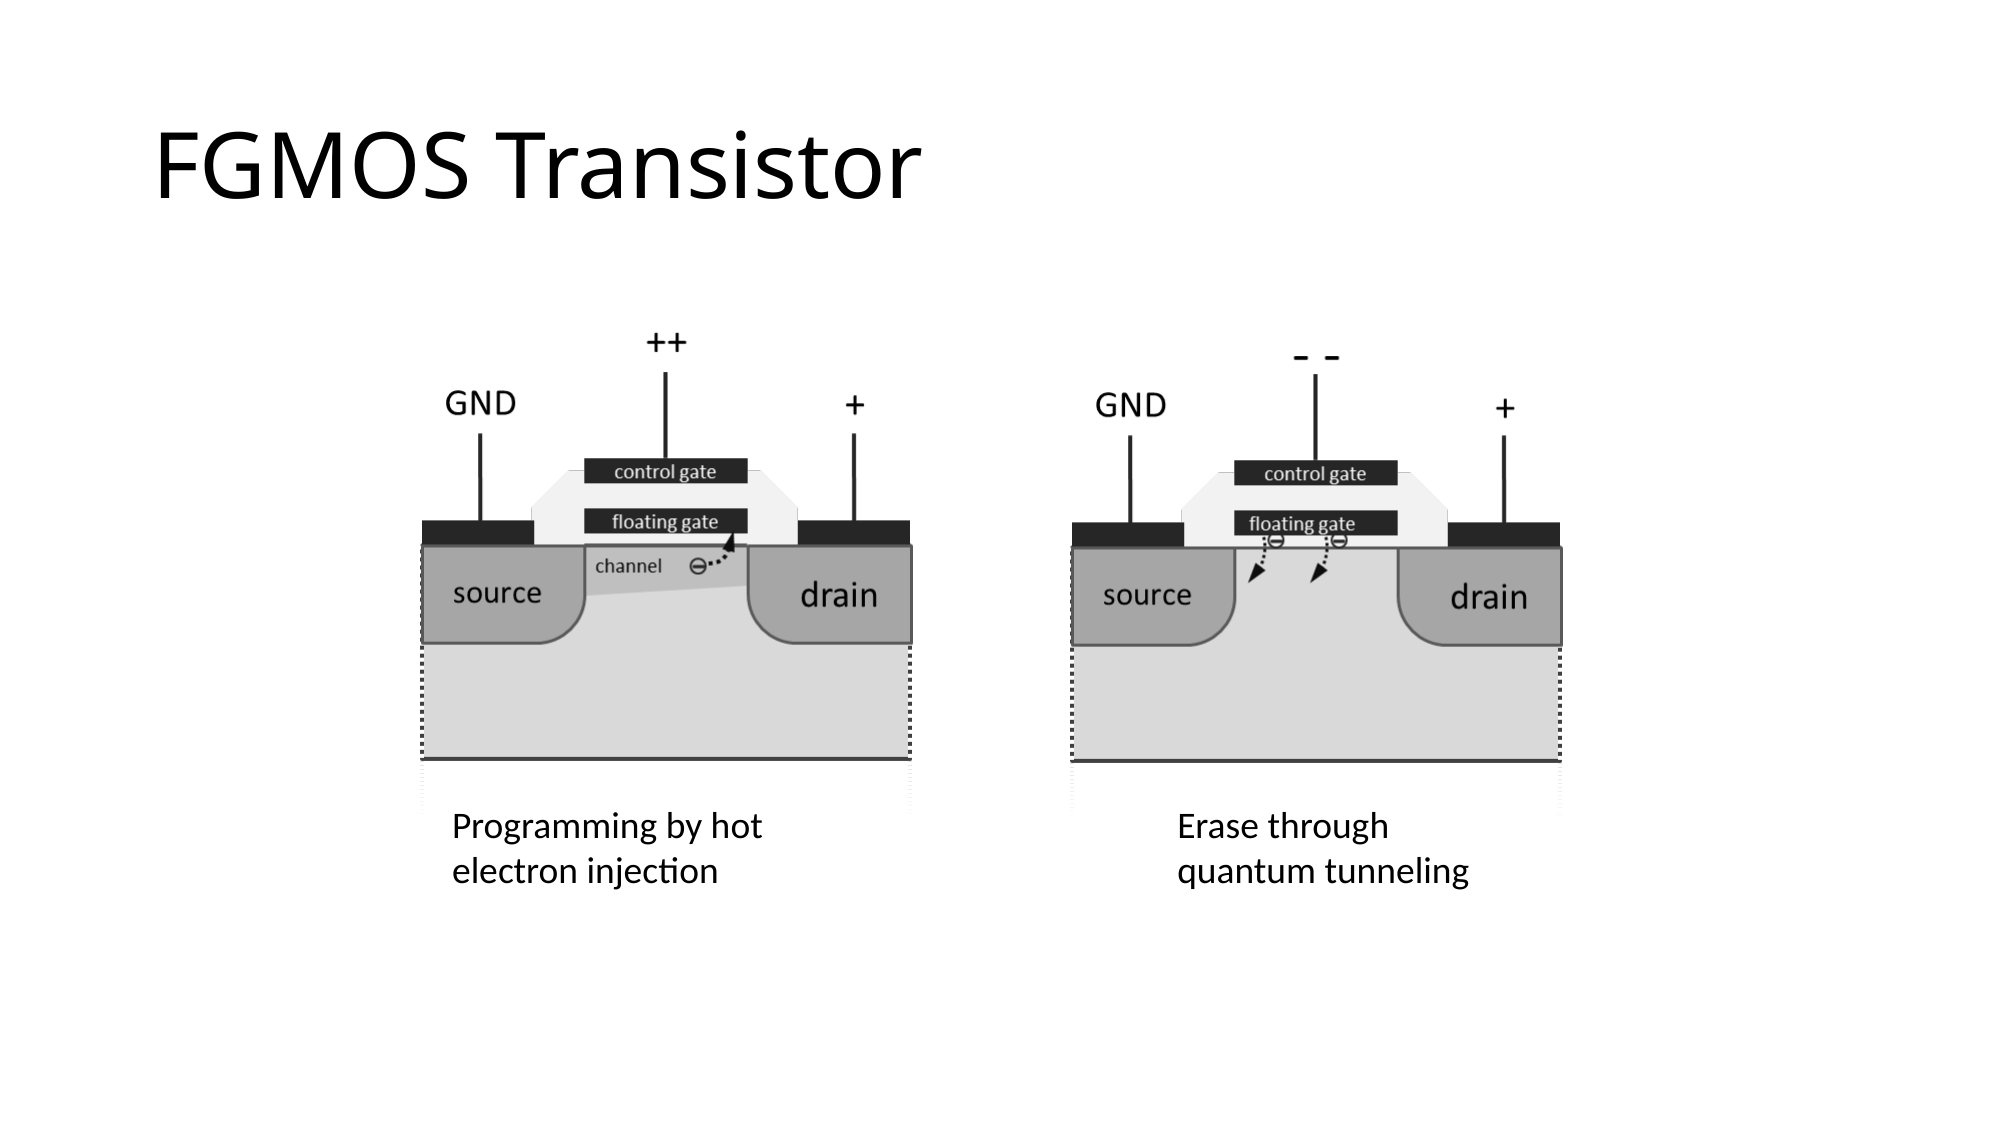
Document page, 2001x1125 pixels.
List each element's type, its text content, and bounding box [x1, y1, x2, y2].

picture [1070, 301, 1563, 823]
title FGMOS Transistor [137, 59, 1863, 278]
text_box Programming by hot electron injection [437, 821, 900, 899]
text_box Erase through quantum tunneling [1162, 823, 1503, 899]
picture [420, 303, 913, 821]
